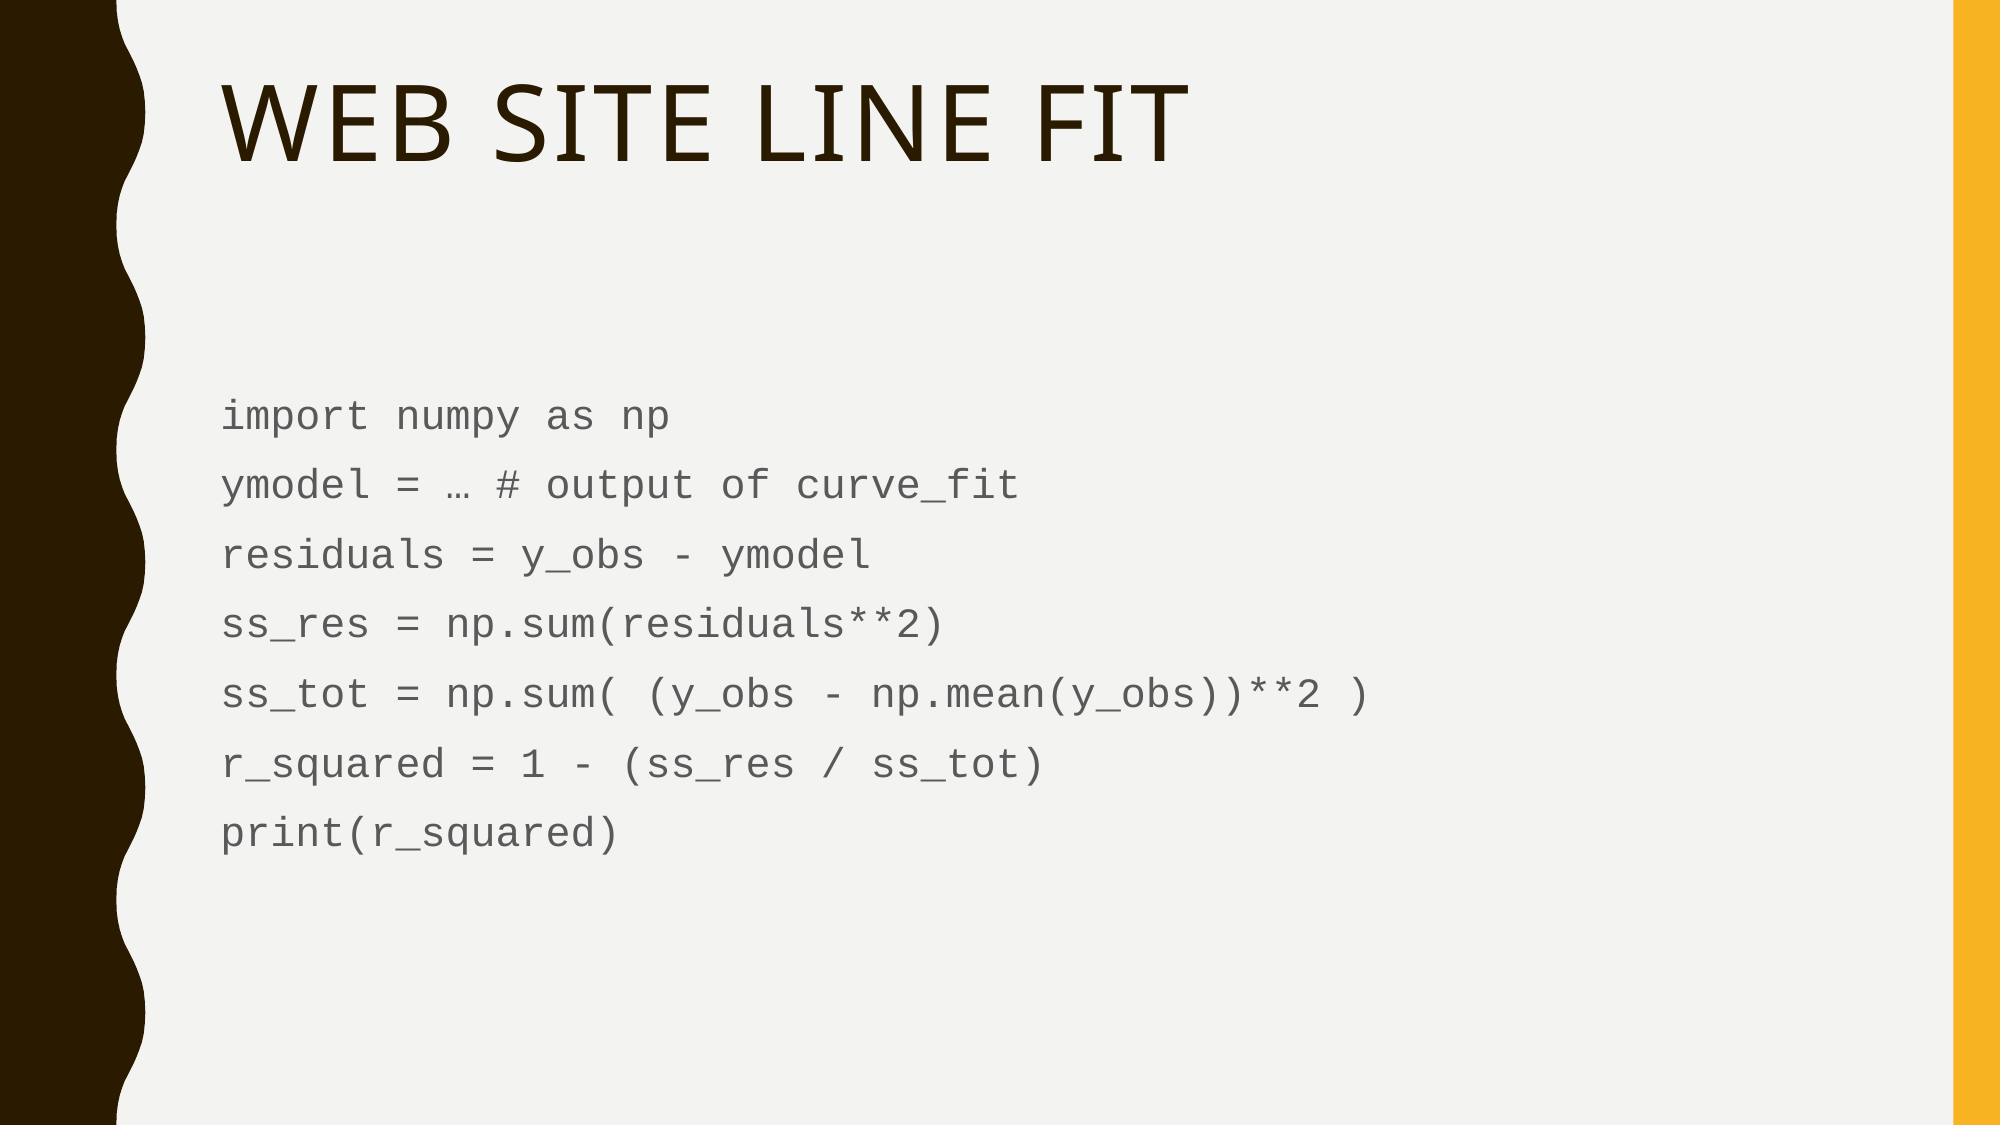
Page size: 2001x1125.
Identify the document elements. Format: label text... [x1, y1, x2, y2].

title Web site line fit [205, 62, 1875, 308]
list import numpy as np ymodel = … # output of curve_fit residuals = y_obs - ymodel ss_res = np.sum(residuals**2) ss_tot = np.sum( (y_obs - np.mean(y_obs))**2 ) r_squared = 1 - (ss_res / ss_tot) print(r_squared) [205, 375, 1875, 965]
